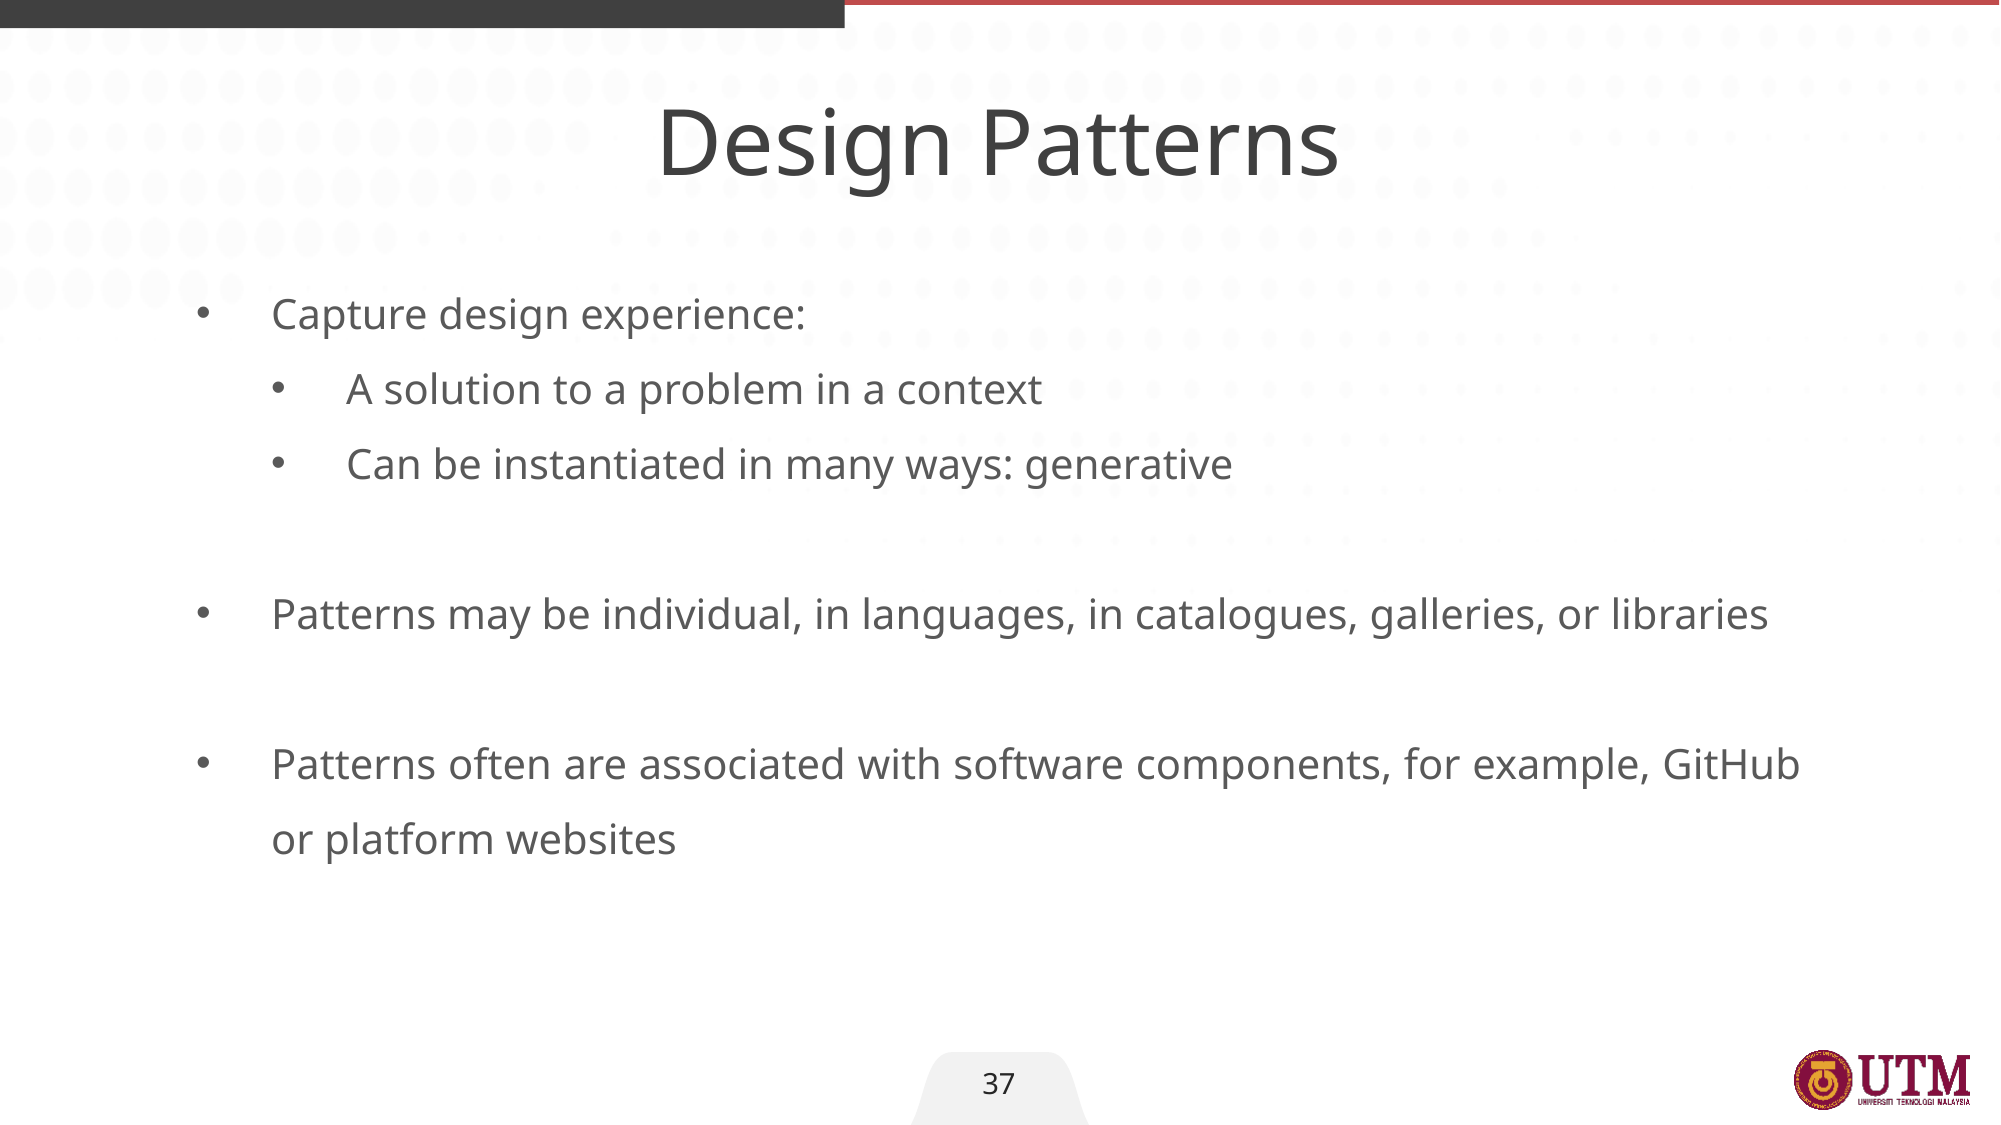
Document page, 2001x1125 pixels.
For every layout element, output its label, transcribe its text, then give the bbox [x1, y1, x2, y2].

text_box Design Patterns [158, 76, 1840, 202]
slide_number 37 [774, 1055, 1225, 1116]
text_box Capture design experience: A solution to a problem in a context Can be instantiated in many ways: generative Patterns may be individual, in languages, in catalogues, galleries, or libraries Patterns often are associated with software components, for example, GitHub or platform websites [181, 255, 1817, 945]
picture [1794, 1050, 1970, 1110]
picture [0, 0, 2001, 645]
